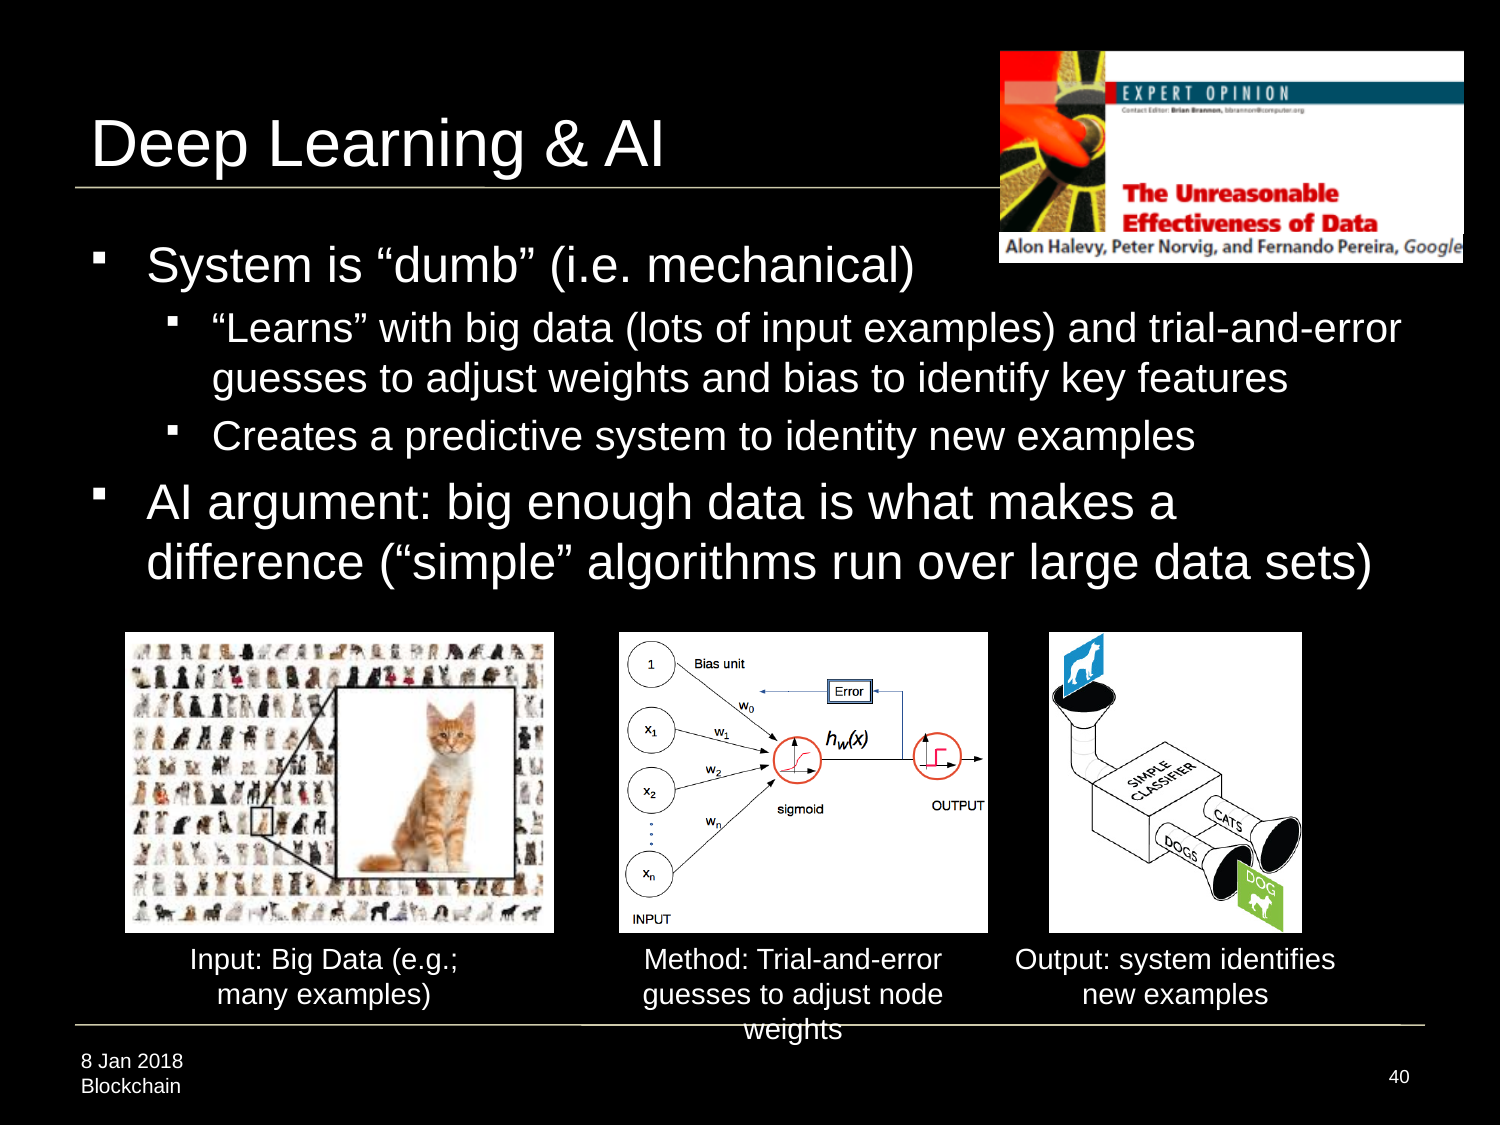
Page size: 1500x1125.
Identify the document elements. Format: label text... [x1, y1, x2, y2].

picture [999, 50, 1464, 263]
text_box Method: Trial-and-error guesses to adjust node weights [574, 932, 1012, 1053]
picture [1186, 86, 1192, 100]
text_box Input: Big Data (e.g.; many examples) [151, 942, 498, 1018]
picture [1280, 86, 1288, 100]
picture [1161, 86, 1166, 100]
title Deep Learning & AI [75, 45, 1425, 188]
picture [1206, 86, 1215, 100]
picture [1124, 86, 1129, 100]
picture [124, 632, 554, 933]
picture [1135, 86, 1142, 100]
picture [619, 632, 988, 933]
picture [1049, 632, 1303, 933]
slide_number 39 [862, 1037, 1425, 1103]
picture [1173, 86, 1179, 100]
picture [1243, 86, 1250, 100]
picture [1266, 86, 1274, 100]
picture [1222, 86, 1228, 100]
picture [1148, 86, 1155, 100]
list System is “dumb” (i.e. mechanical) “Learns” with big data (lots of input examples) and trial-and-error guesses to adjust weights and bias to identify key features Creates a predictive system to identity new examples AI argument: big enough data is what makes a difference (“simple” algorithms run over large data sets) [75, 224, 1425, 475]
text_box Output: system identifies new examples [987, 932, 1364, 1018]
